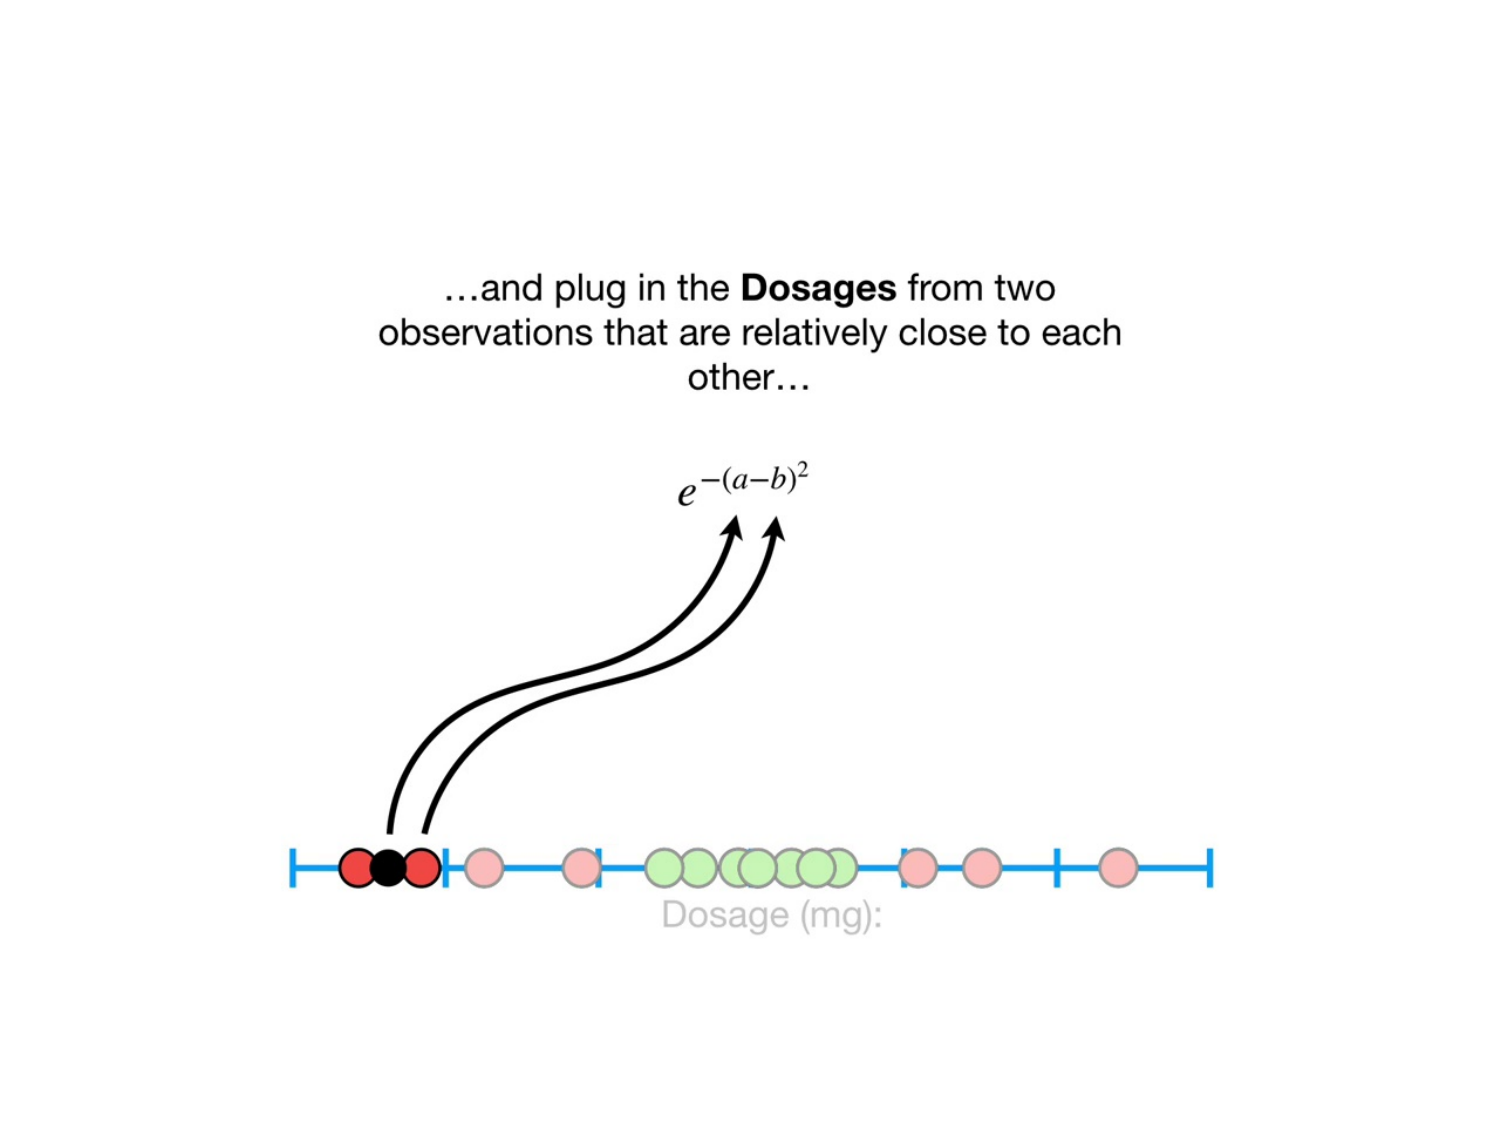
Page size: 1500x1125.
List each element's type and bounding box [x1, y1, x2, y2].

picture [0, 140, 1500, 985]
